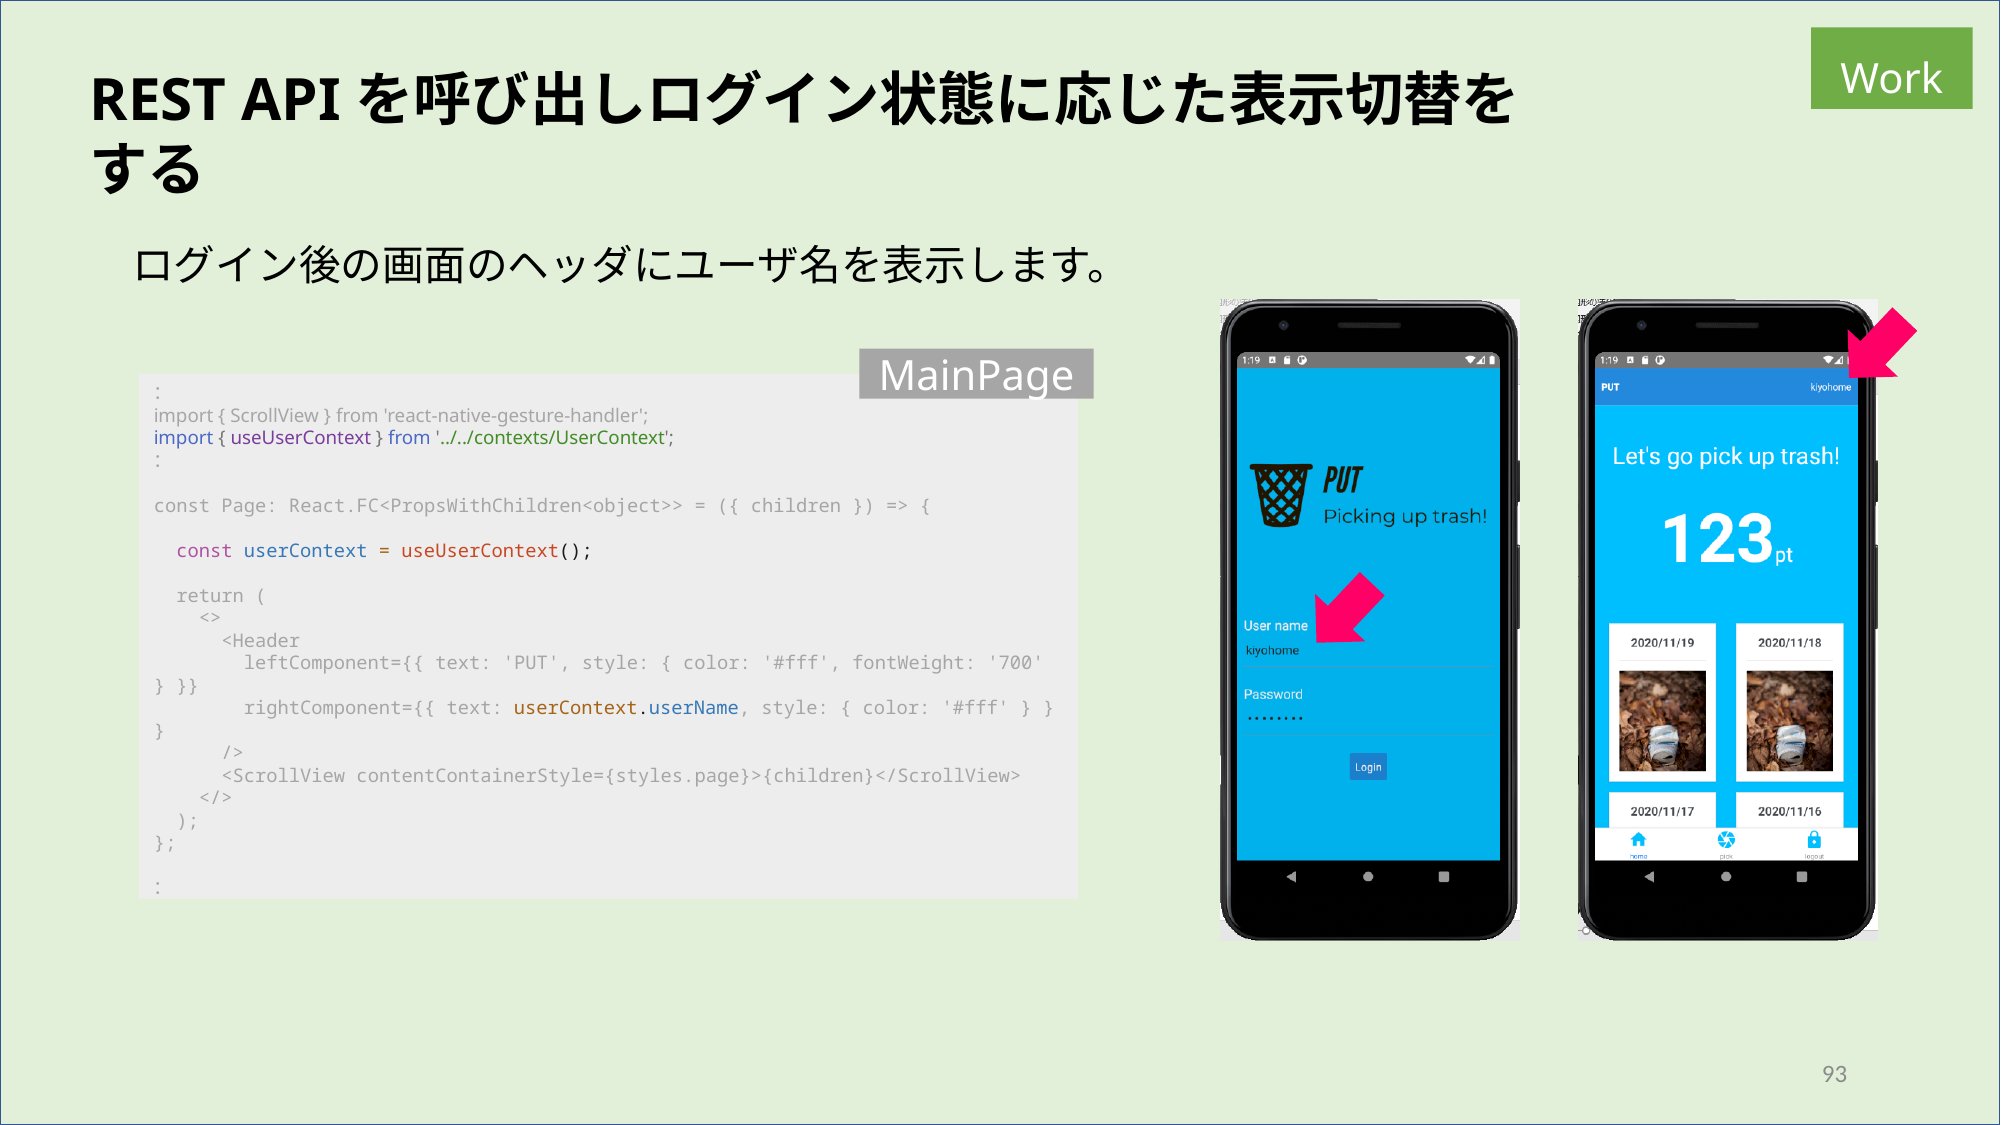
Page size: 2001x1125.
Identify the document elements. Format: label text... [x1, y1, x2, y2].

text_box ： import { ScrollView } from 'react-native-gesture-handler'; import { useUserContext } from '../../contexts/UserContext'; ： const Page: React.FC<PropsWithChildren<object>> = ({ children }) => { const userContext = useUserContext(); return ( <> <Header leftComponent={{ text: 'PUT', style: { color: '#fff', fontWeight: '700' } }} rightComponent={{ text: userContext.userName, style: { color: '#fff' } }} /> <ScrollView contentContainerStyle={styles.page}>{children}</ScrollView> </> ); }; ： [138, 373, 1078, 899]
picture [1578, 299, 1878, 941]
text_box [1877, 307, 1918, 378]
text_box MainPage [859, 348, 1094, 399]
picture [1220, 299, 1520, 941]
text_box REST APIを呼び出しログイン状態に応じた表示切替をする [74, 54, 1563, 210]
text_box Work [1811, 27, 1973, 109]
text_box ログイン後の画面のヘッダにユーザ名を表示します。 [117, 214, 1904, 297]
text_box [0, 0, 2000, 1125]
slide_number 93 [1412, 1042, 1863, 1103]
